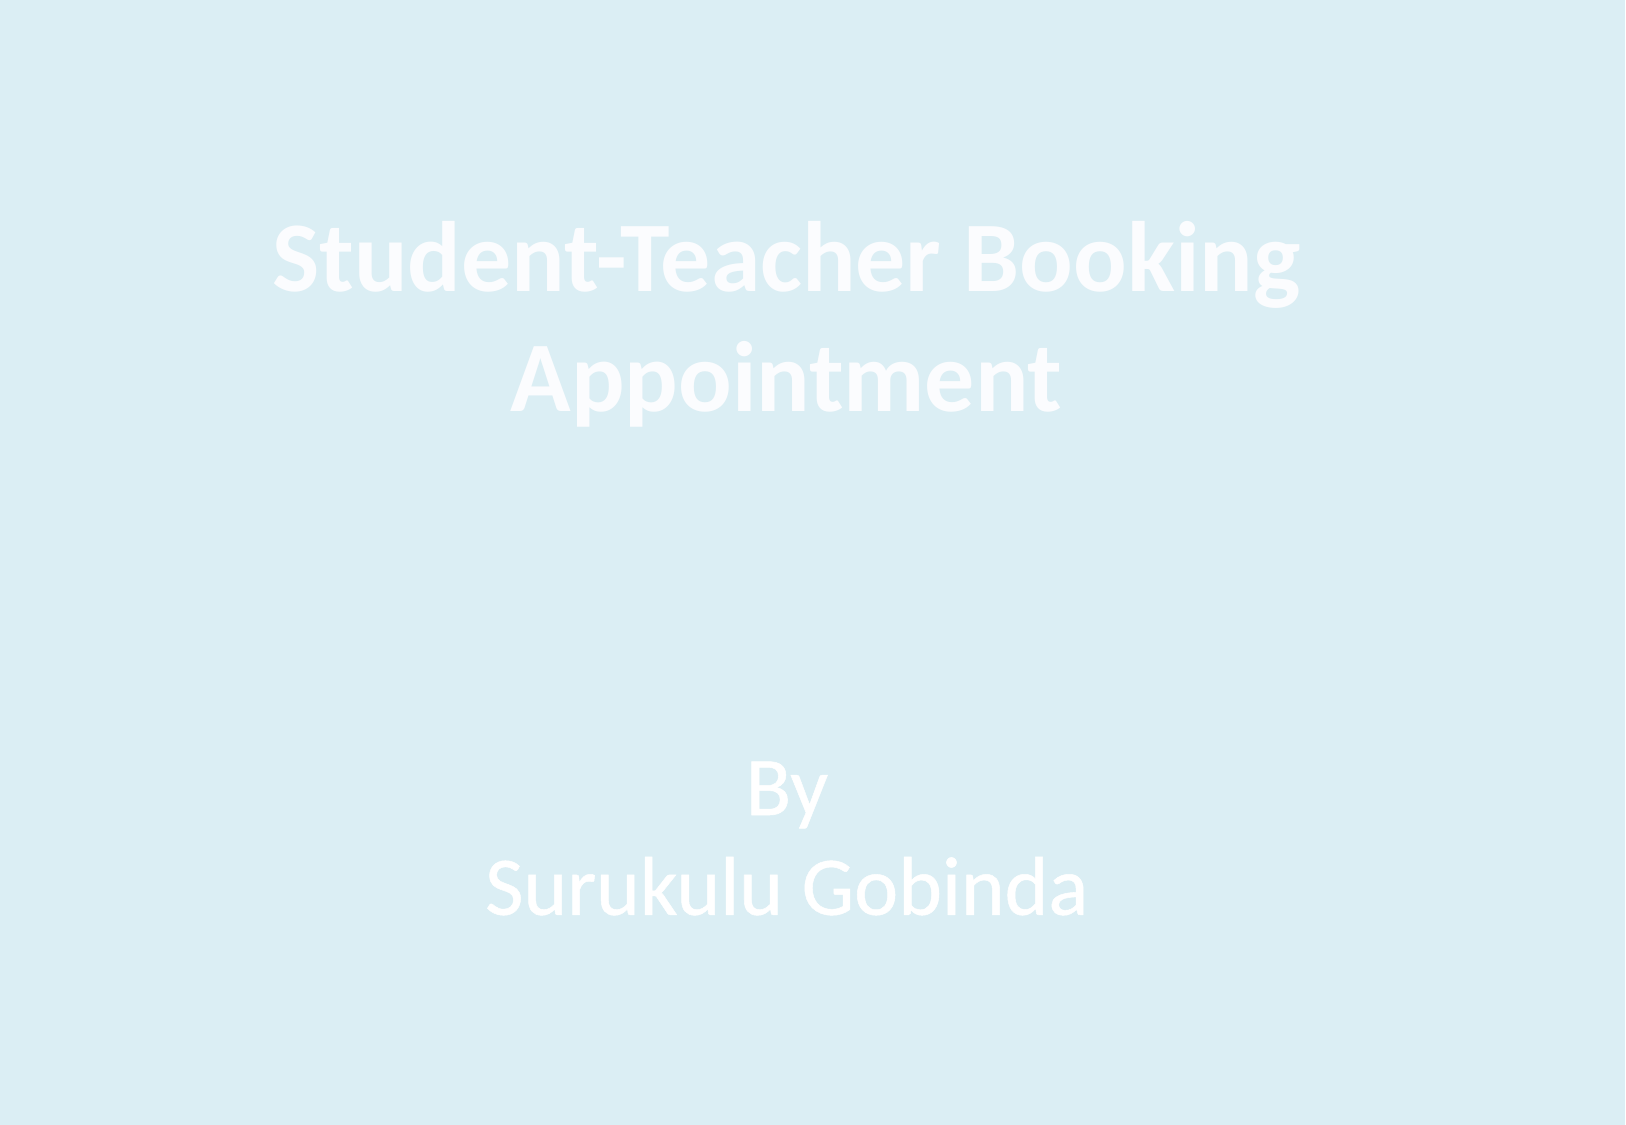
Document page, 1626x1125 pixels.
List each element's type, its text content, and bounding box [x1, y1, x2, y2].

text_box By Surukulu Gobinda [470, 724, 1104, 939]
text_box Student-Teacher Booking Appointment [230, 184, 1344, 440]
